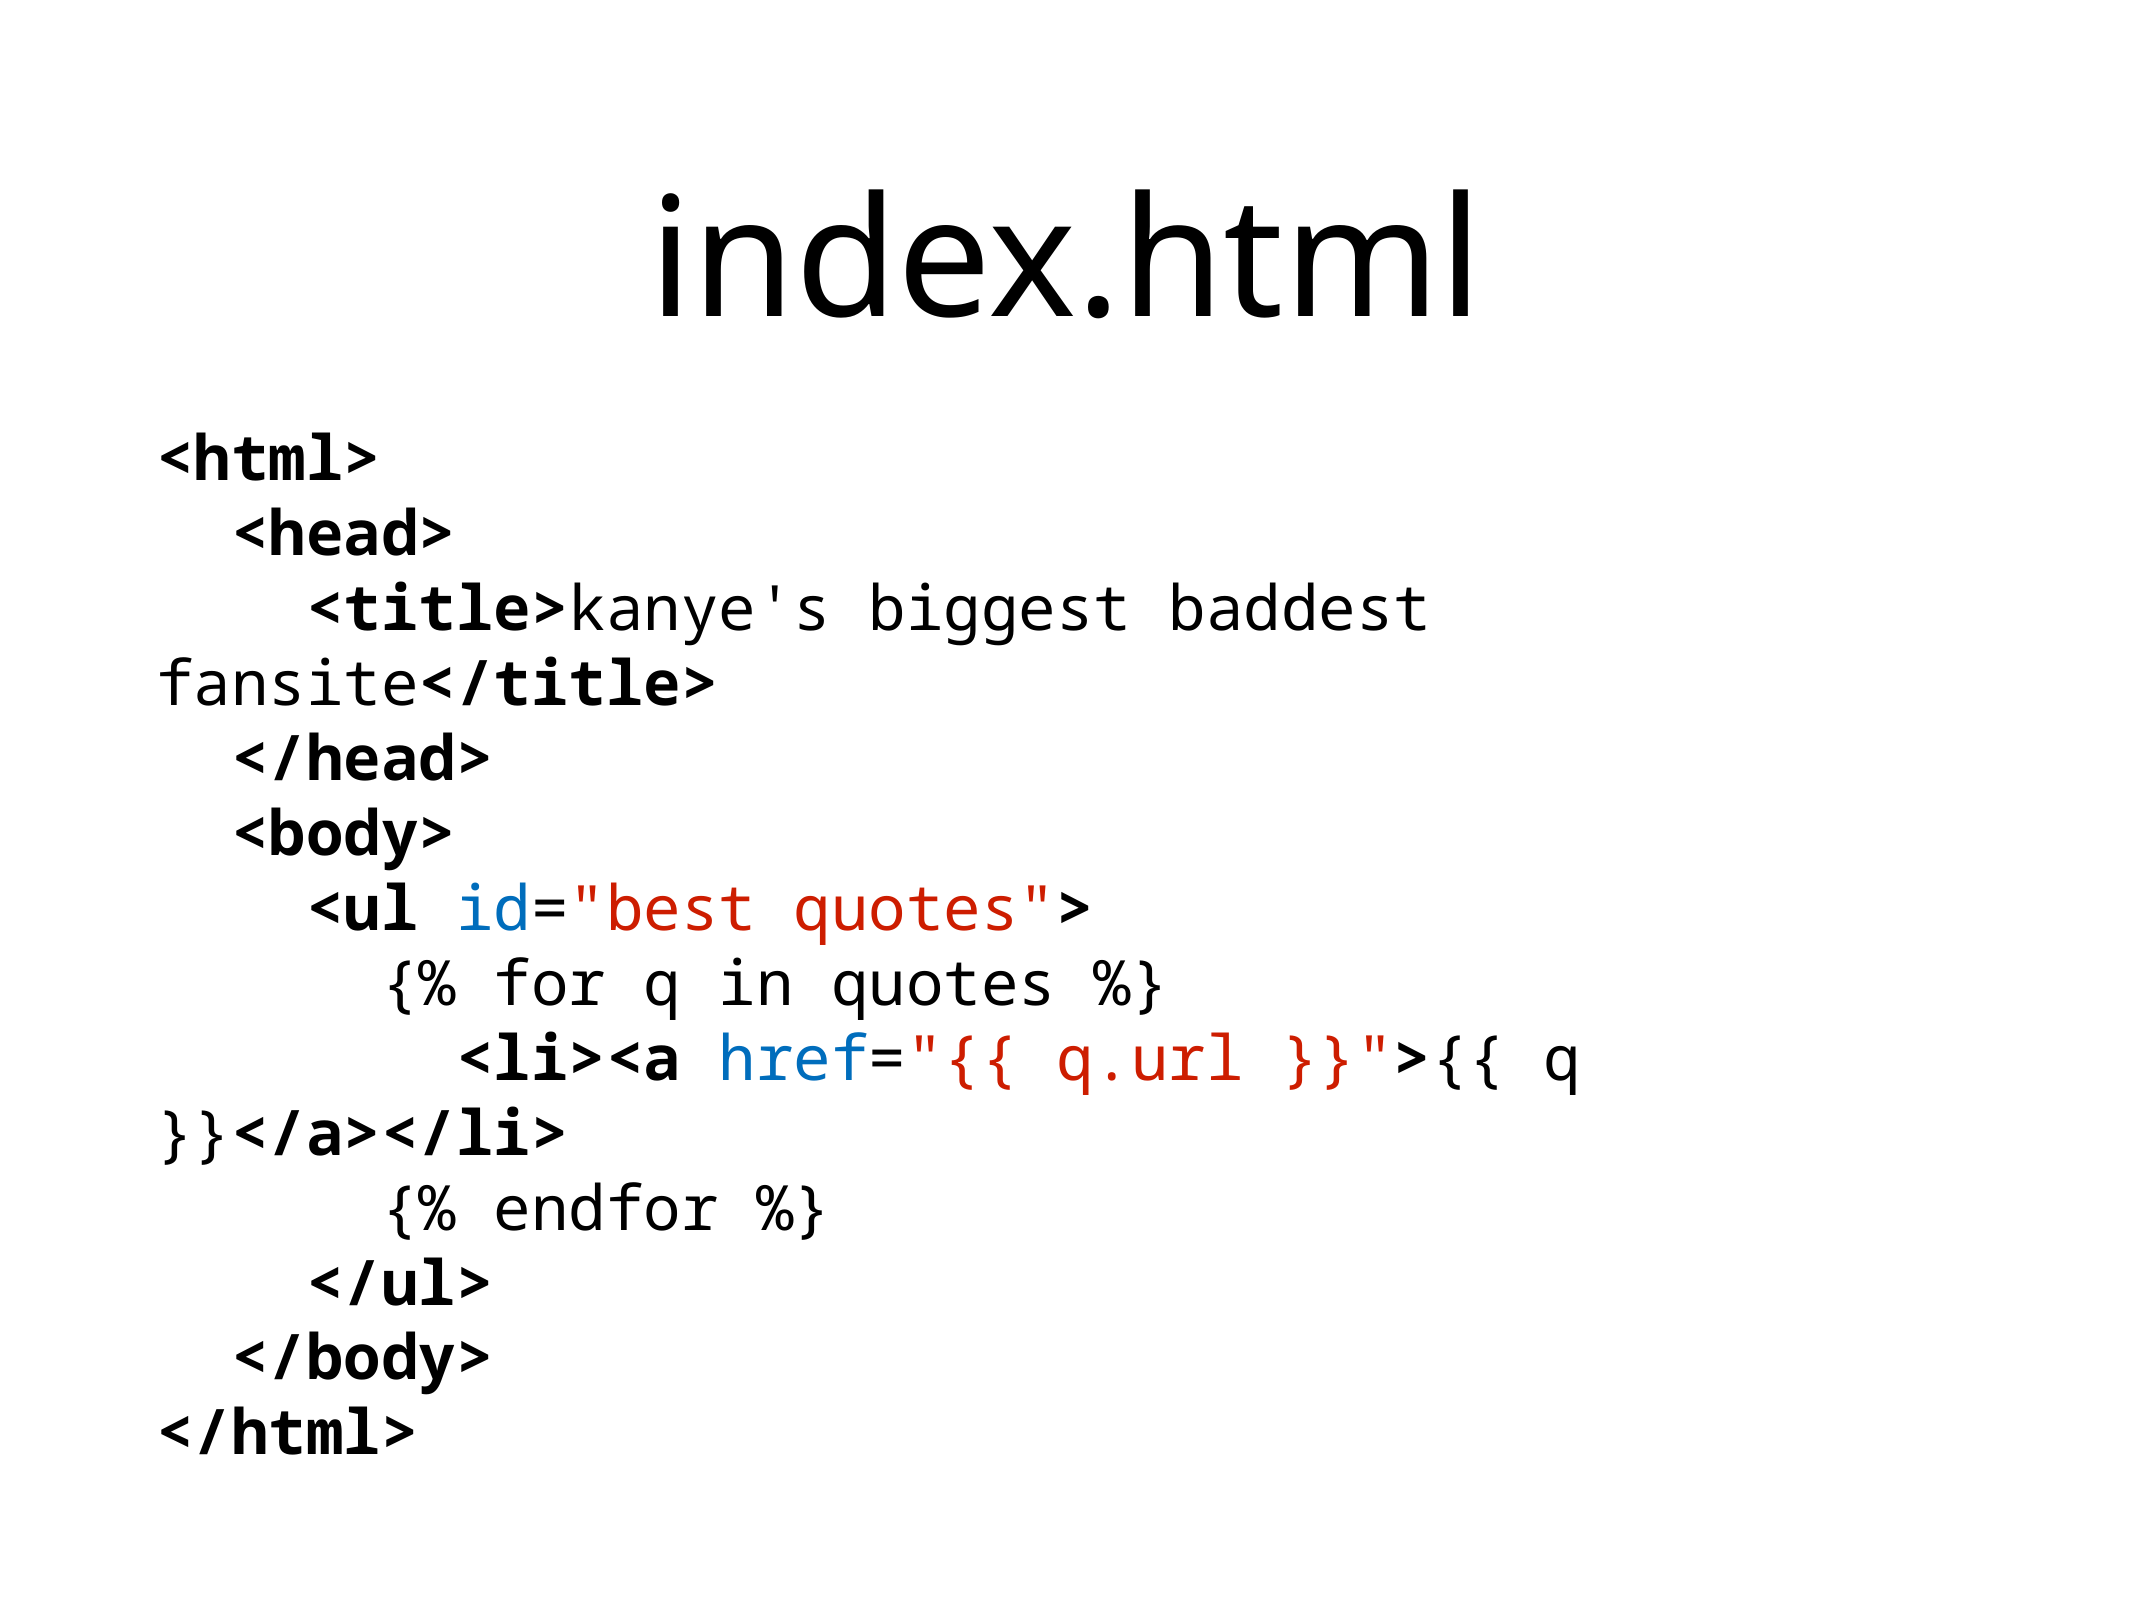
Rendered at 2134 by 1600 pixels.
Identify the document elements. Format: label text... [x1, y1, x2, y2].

list <html> <head> <title>kanye's biggest baddest fansite</title> </head> <body> <ul id="best quotes"> {% for q in quotes %} <li><a href="{{ q.url }}">{{ q }}</a></li> {% endfor %} </ul> </body> </html> [155, 426, 1978, 1459]
title index.html [155, 72, 1978, 426]
